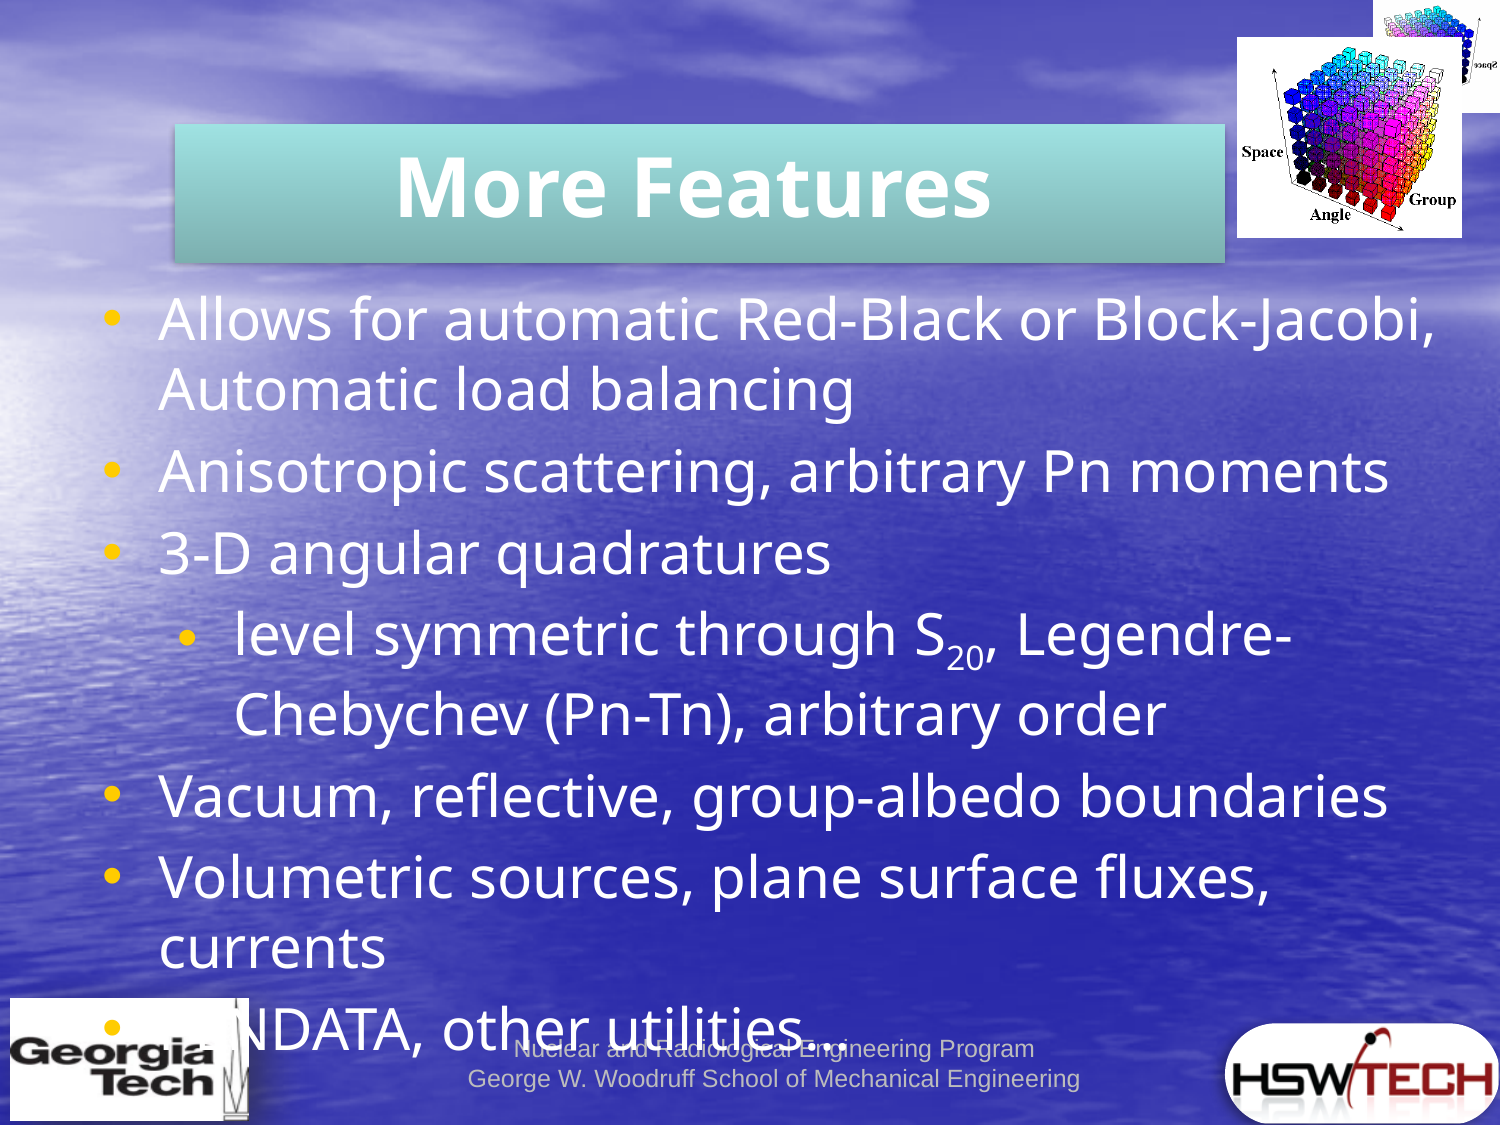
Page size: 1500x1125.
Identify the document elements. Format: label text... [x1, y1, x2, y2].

picture [1224, 1023, 1500, 1125]
picture [10, 998, 249, 1121]
picture [1237, 37, 1463, 238]
text_box More Features [174, 124, 1225, 263]
text_box Allows for automatic Red-Black or Block-Jacobi, Automatic load balancing Anisotropic scattering, arbitrary Pn moments 3-D angular quadratures level symmetric through S20, Legendre-Chebychev (Pn-Tn), arbitrary order Vacuum, reflective, group-albedo boundaries Volumetric sources, plane surface fluxes, currents PENDATA, other utilities… [87, 274, 1463, 863]
